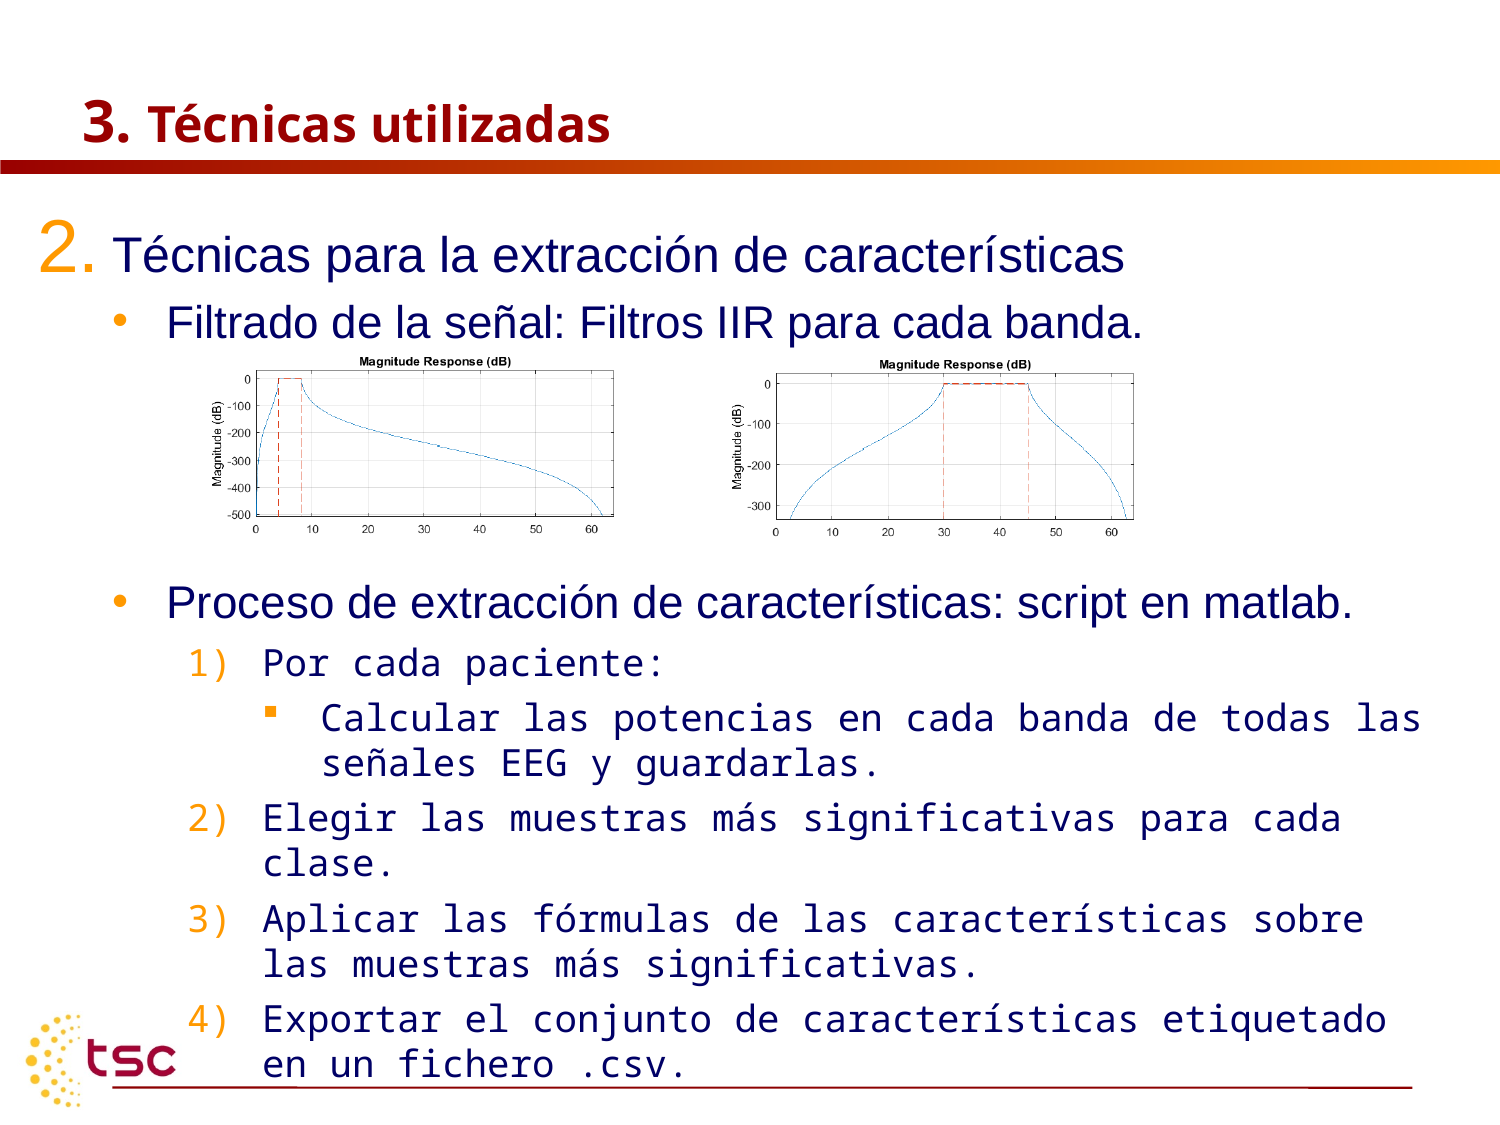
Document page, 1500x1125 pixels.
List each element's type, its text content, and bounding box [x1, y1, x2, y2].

picture [714, 359, 1188, 538]
picture [17, 1011, 182, 1112]
picture [194, 357, 668, 535]
title 3. Técnicas utilizadas [74, 0, 1426, 163]
list Técnicas para la extracción de características Filtrado de la señal: Filtros IIR para cada banda. Proceso de extracción de características: script en matlab. Por cada paciente: Calcular las potencias en cada banda de todas las señales EEG y guardarlas. Elegir las muestras más significativas para cada clase. Aplicar las fórmulas de las características sobre las muestras más significativas. Exportar el conjunto de características etiquetado en un fichero .csv. [28, 183, 1448, 847]
